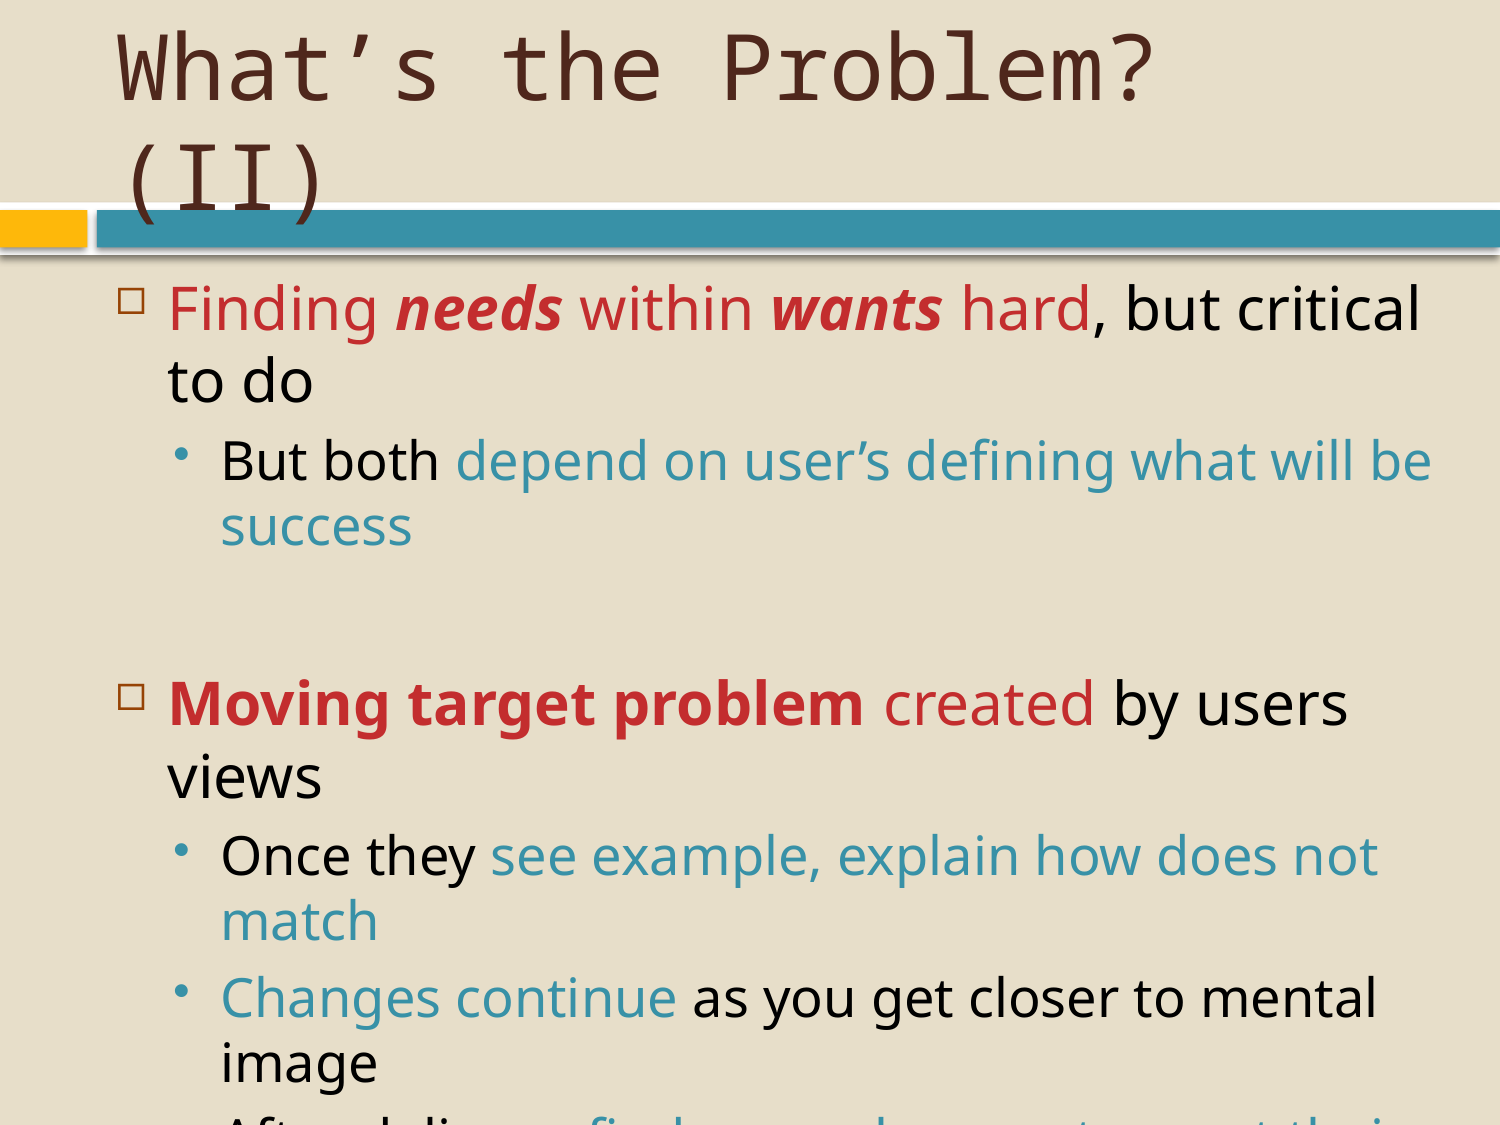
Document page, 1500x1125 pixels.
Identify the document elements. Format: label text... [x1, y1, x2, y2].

title What’s the Problem? (II) [100, 37, 1438, 200]
list Finding needs within wants hard, but critical to do But both depend on user’s defining what will be success Moving target problem created by users views Once they see example, explain how does not match Changes continue as you get closer to mental image After delivery, find more changes to meet their needs [100, 262, 1488, 1100]
